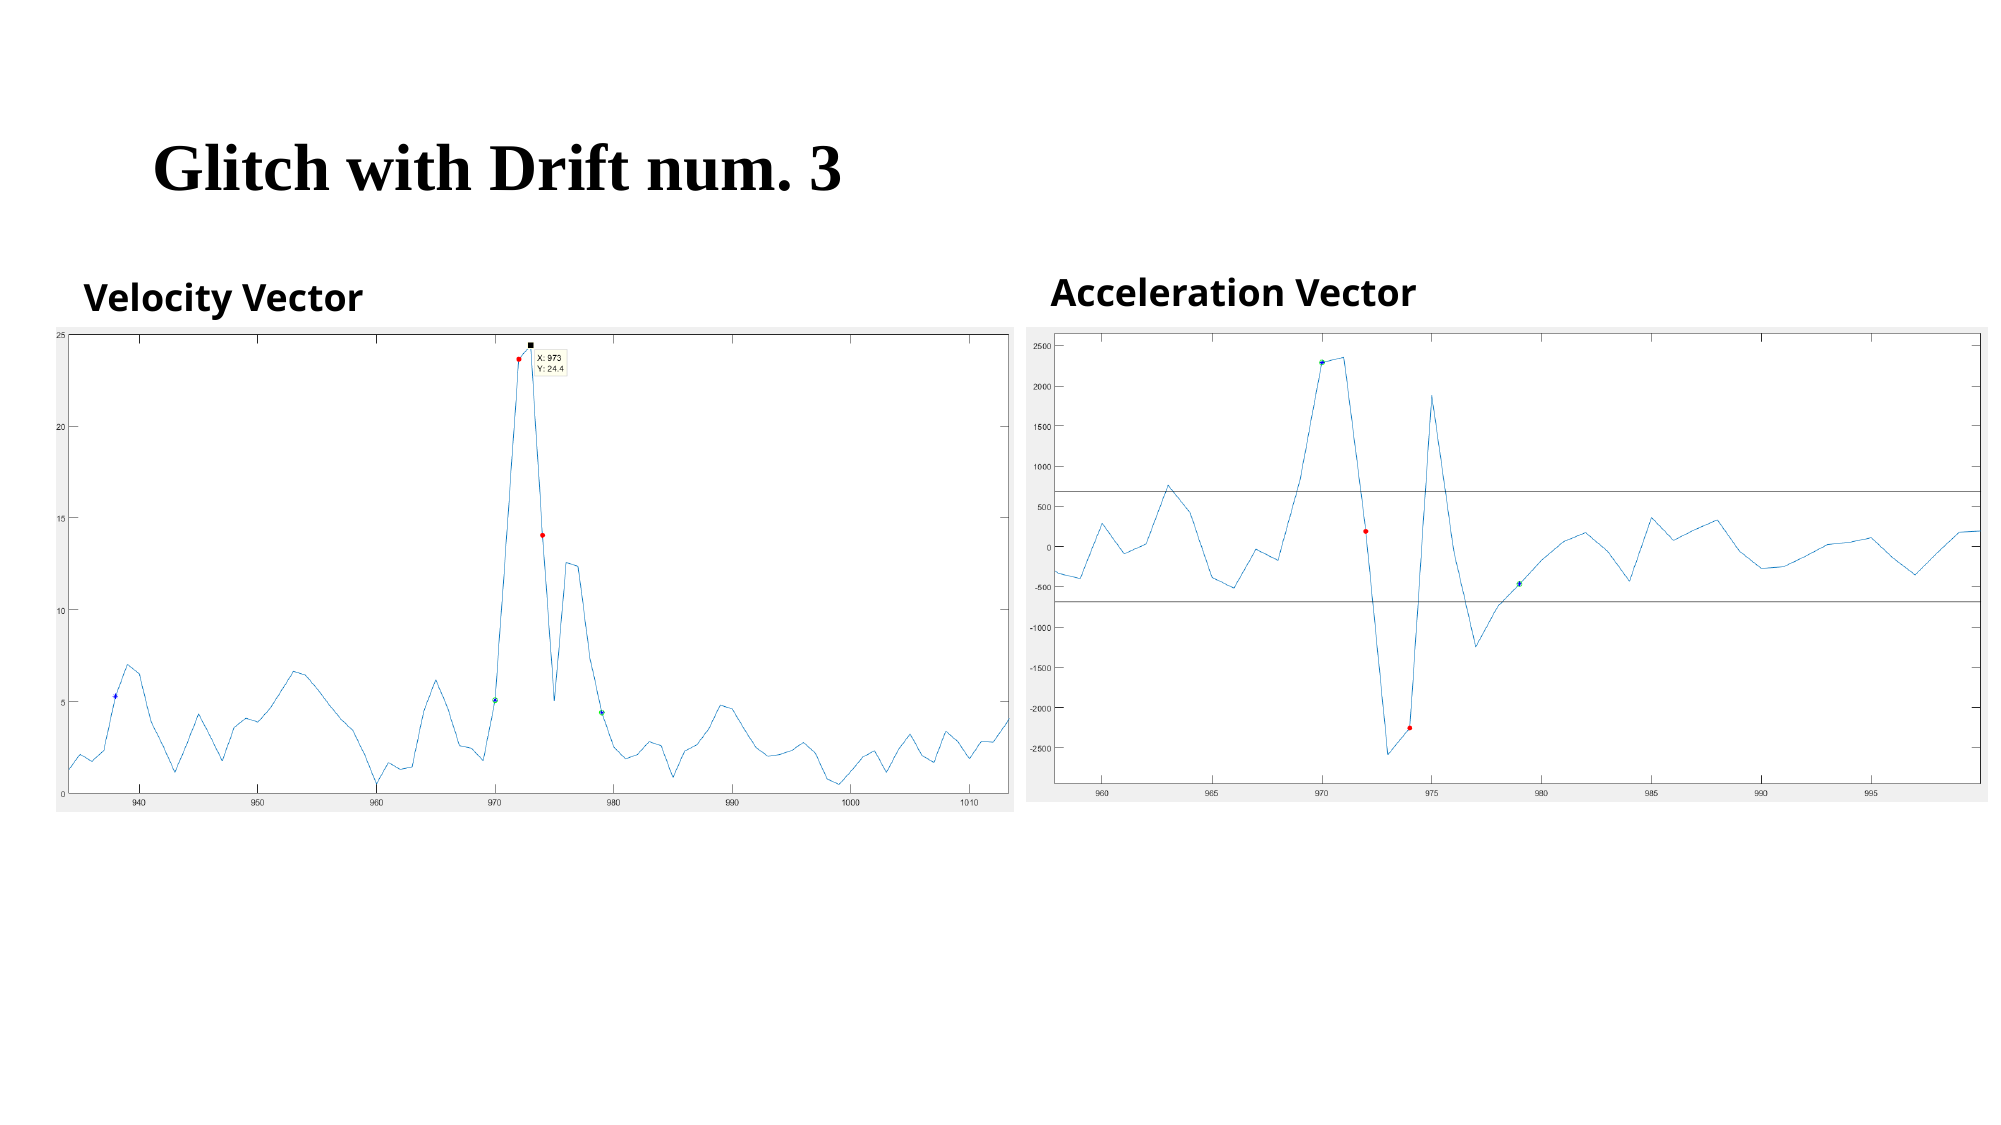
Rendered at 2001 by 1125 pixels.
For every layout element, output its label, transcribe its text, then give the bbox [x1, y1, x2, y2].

picture [56, 327, 1015, 812]
text_box Acceleration Vector [1035, 261, 1550, 321]
text_box Velocity Vector [68, 266, 583, 327]
title Glitch with Drift num. 3 [137, 59, 1863, 278]
picture [1026, 327, 1988, 802]
